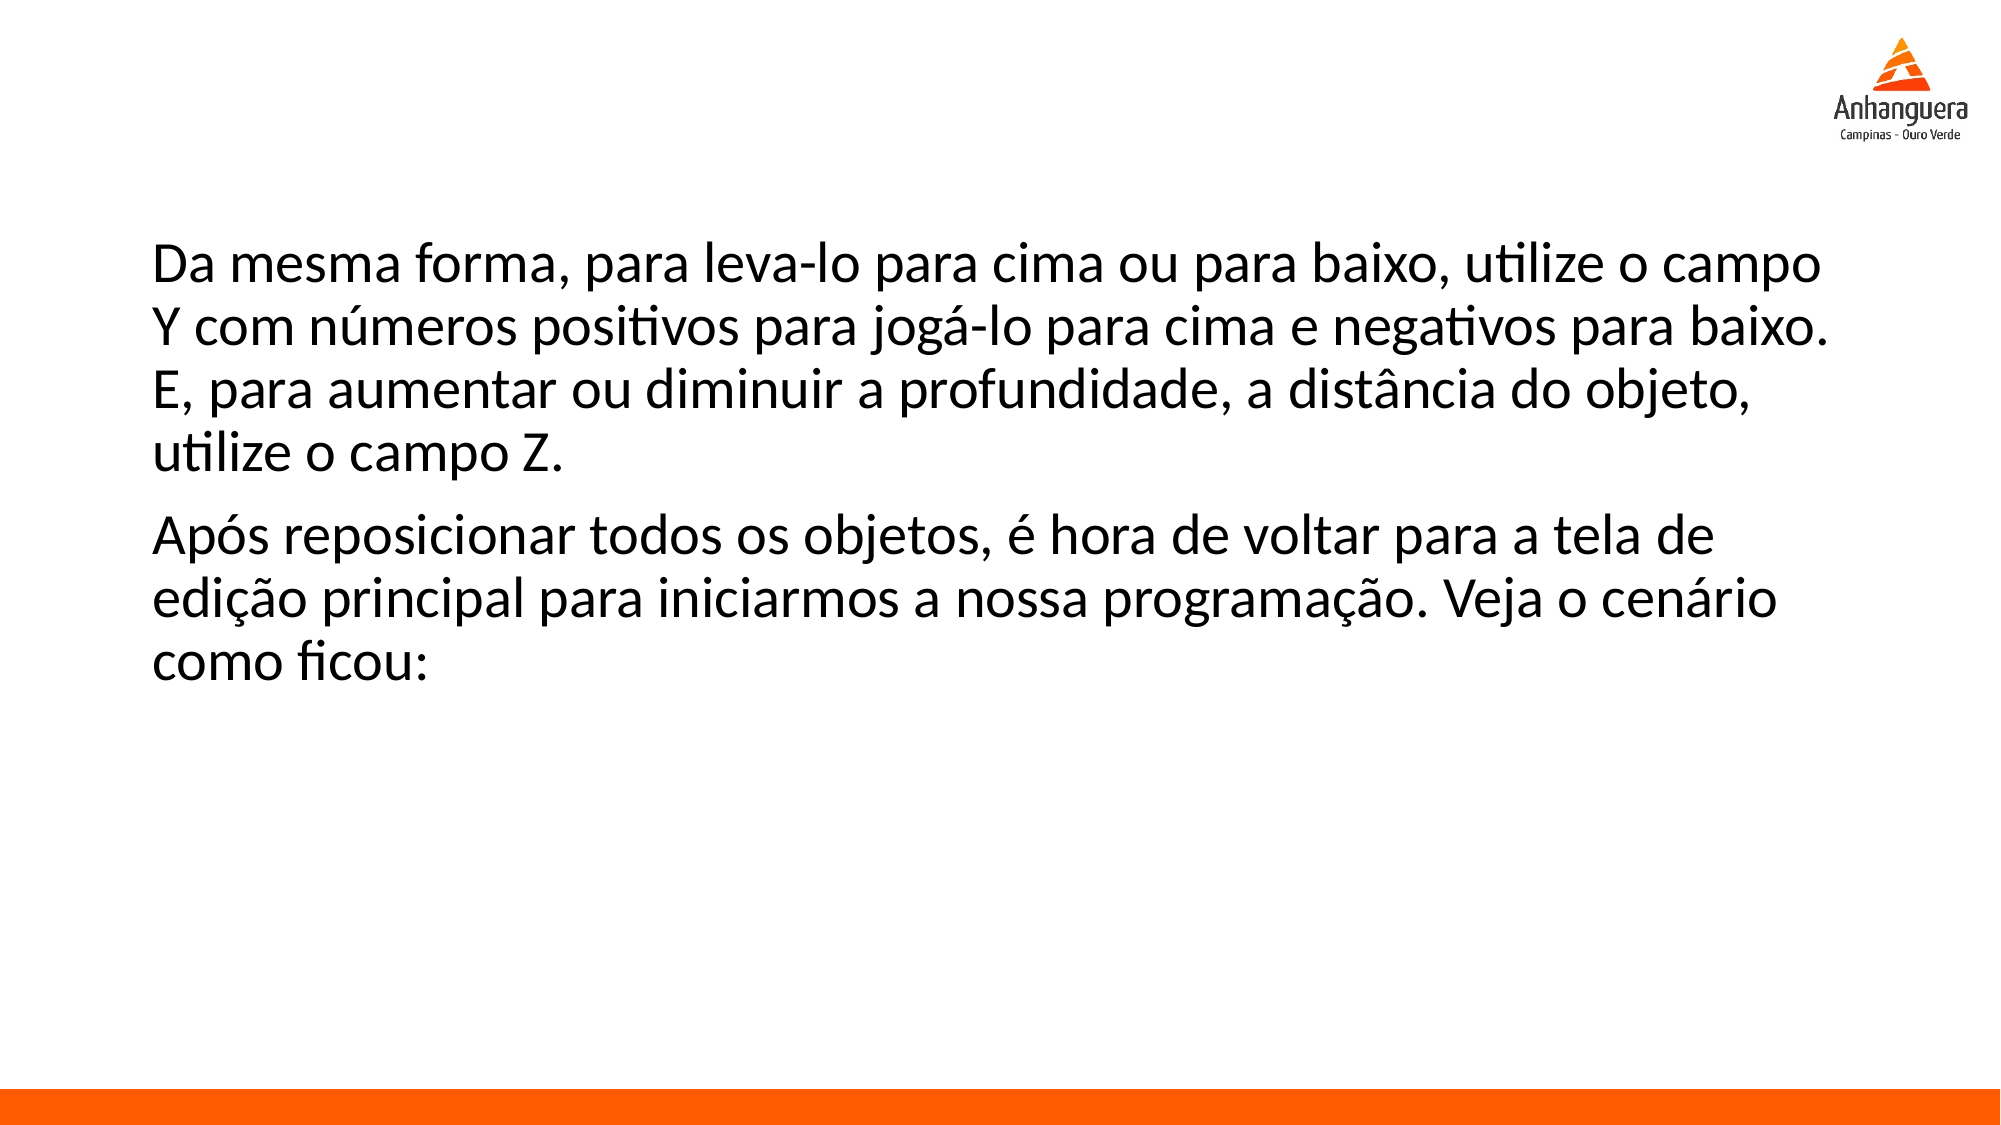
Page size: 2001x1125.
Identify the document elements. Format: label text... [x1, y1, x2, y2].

list Da mesma forma, para leva-lo para cima ou para baixo, utilize o campo Y com números positivos para jogá-lo para cima e negativos para baixo. E, para aumentar ou diminuir a profundidade, a distância do objeto, utilize o campo Z. Após reposicionar todos os objetos, é hora de voltar para a tela de edição principal para iniciarmos a nossa programação. Veja o cenário como ficou: [137, 224, 1863, 939]
picture [1826, 22, 1974, 170]
